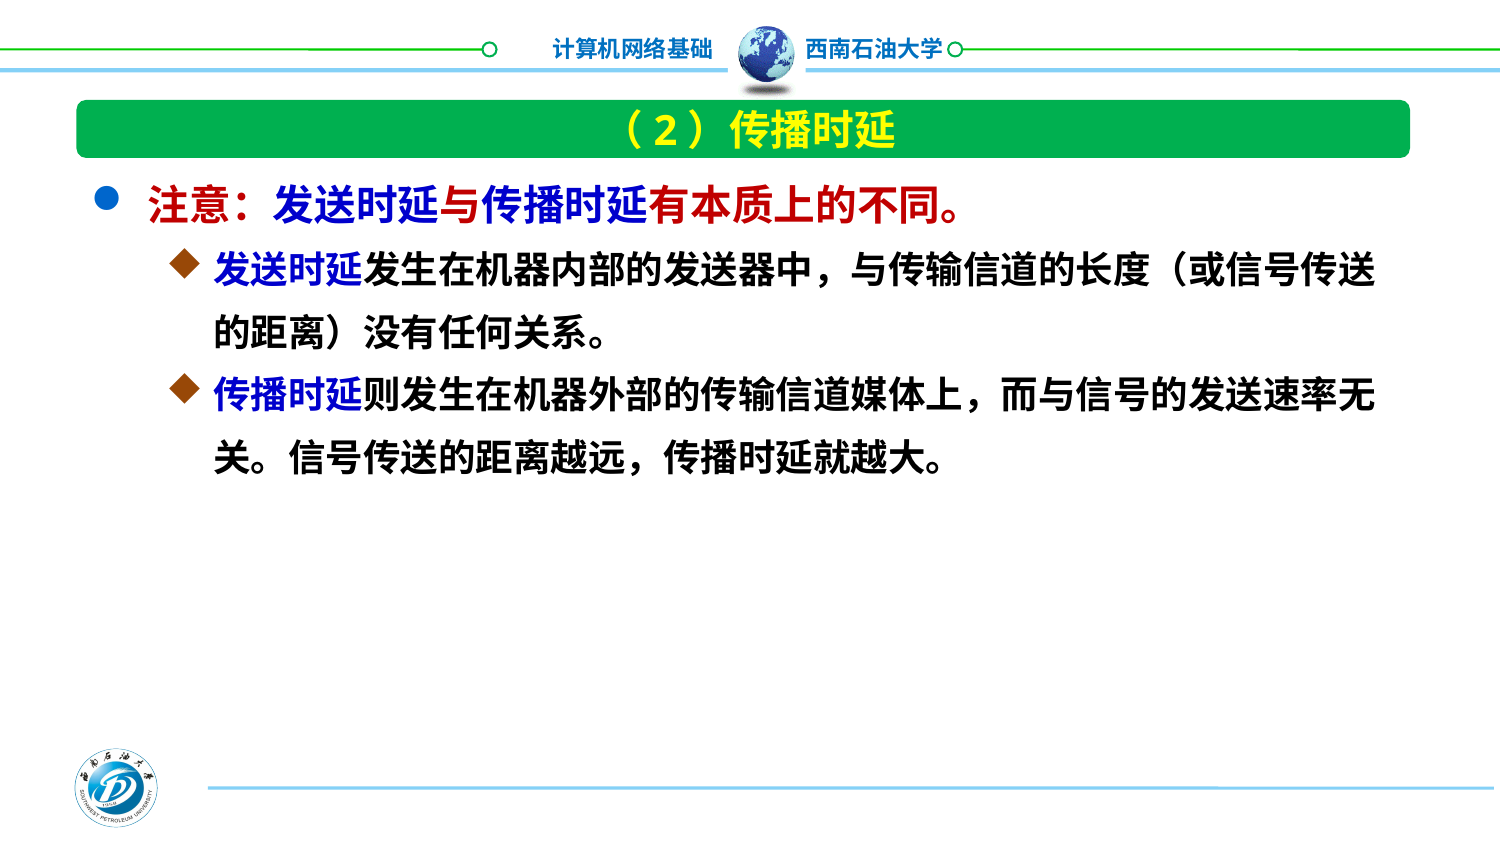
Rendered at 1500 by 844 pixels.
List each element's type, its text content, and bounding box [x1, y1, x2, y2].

list 注意：发送时延与传播时延有本质上的不同。 发送时延发生在机器内部的发送器中，与传输信道的长度（或信号传送的距离）没有任何关系。 传播时延则发生在机器外部的传输信道媒体上，而与信号的发送速率无关。信号传送的距离越远，传播时延就越大。 [76, 159, 1410, 716]
list （2）传播时延 [204, 99, 1293, 158]
picture [74, 748, 158, 828]
picture [736, 24, 796, 99]
